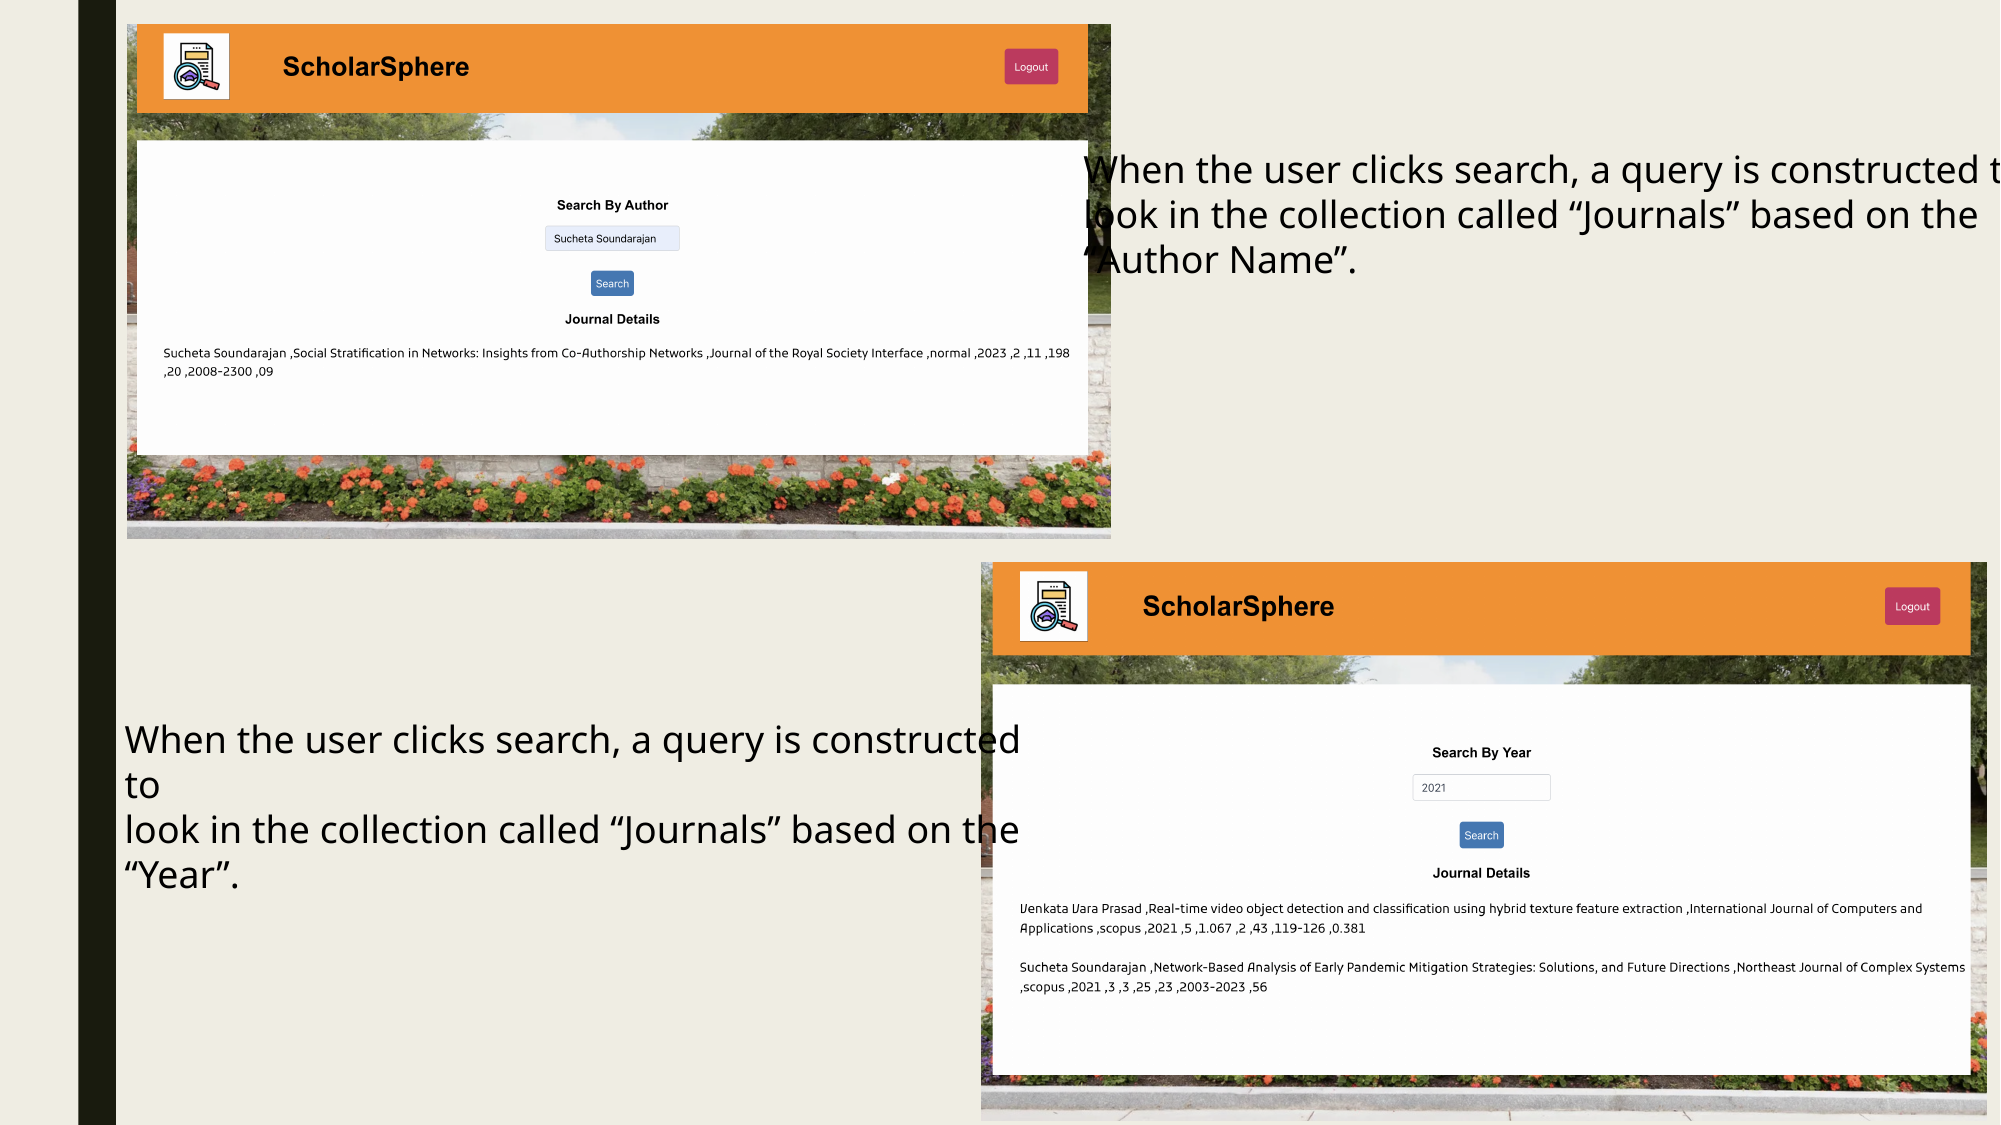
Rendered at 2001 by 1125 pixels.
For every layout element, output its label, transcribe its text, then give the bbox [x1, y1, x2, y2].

text_box When the user clicks search, a query is constructed to look in the collection called “Journals” based on the “Year”. [109, 708, 981, 904]
picture [127, 24, 1111, 539]
text_box When the user clicks search, a query is constructed to look in the collection called “Journals” based on the “Author Name”. [1111, 138, 2000, 289]
picture [981, 562, 1987, 1121]
